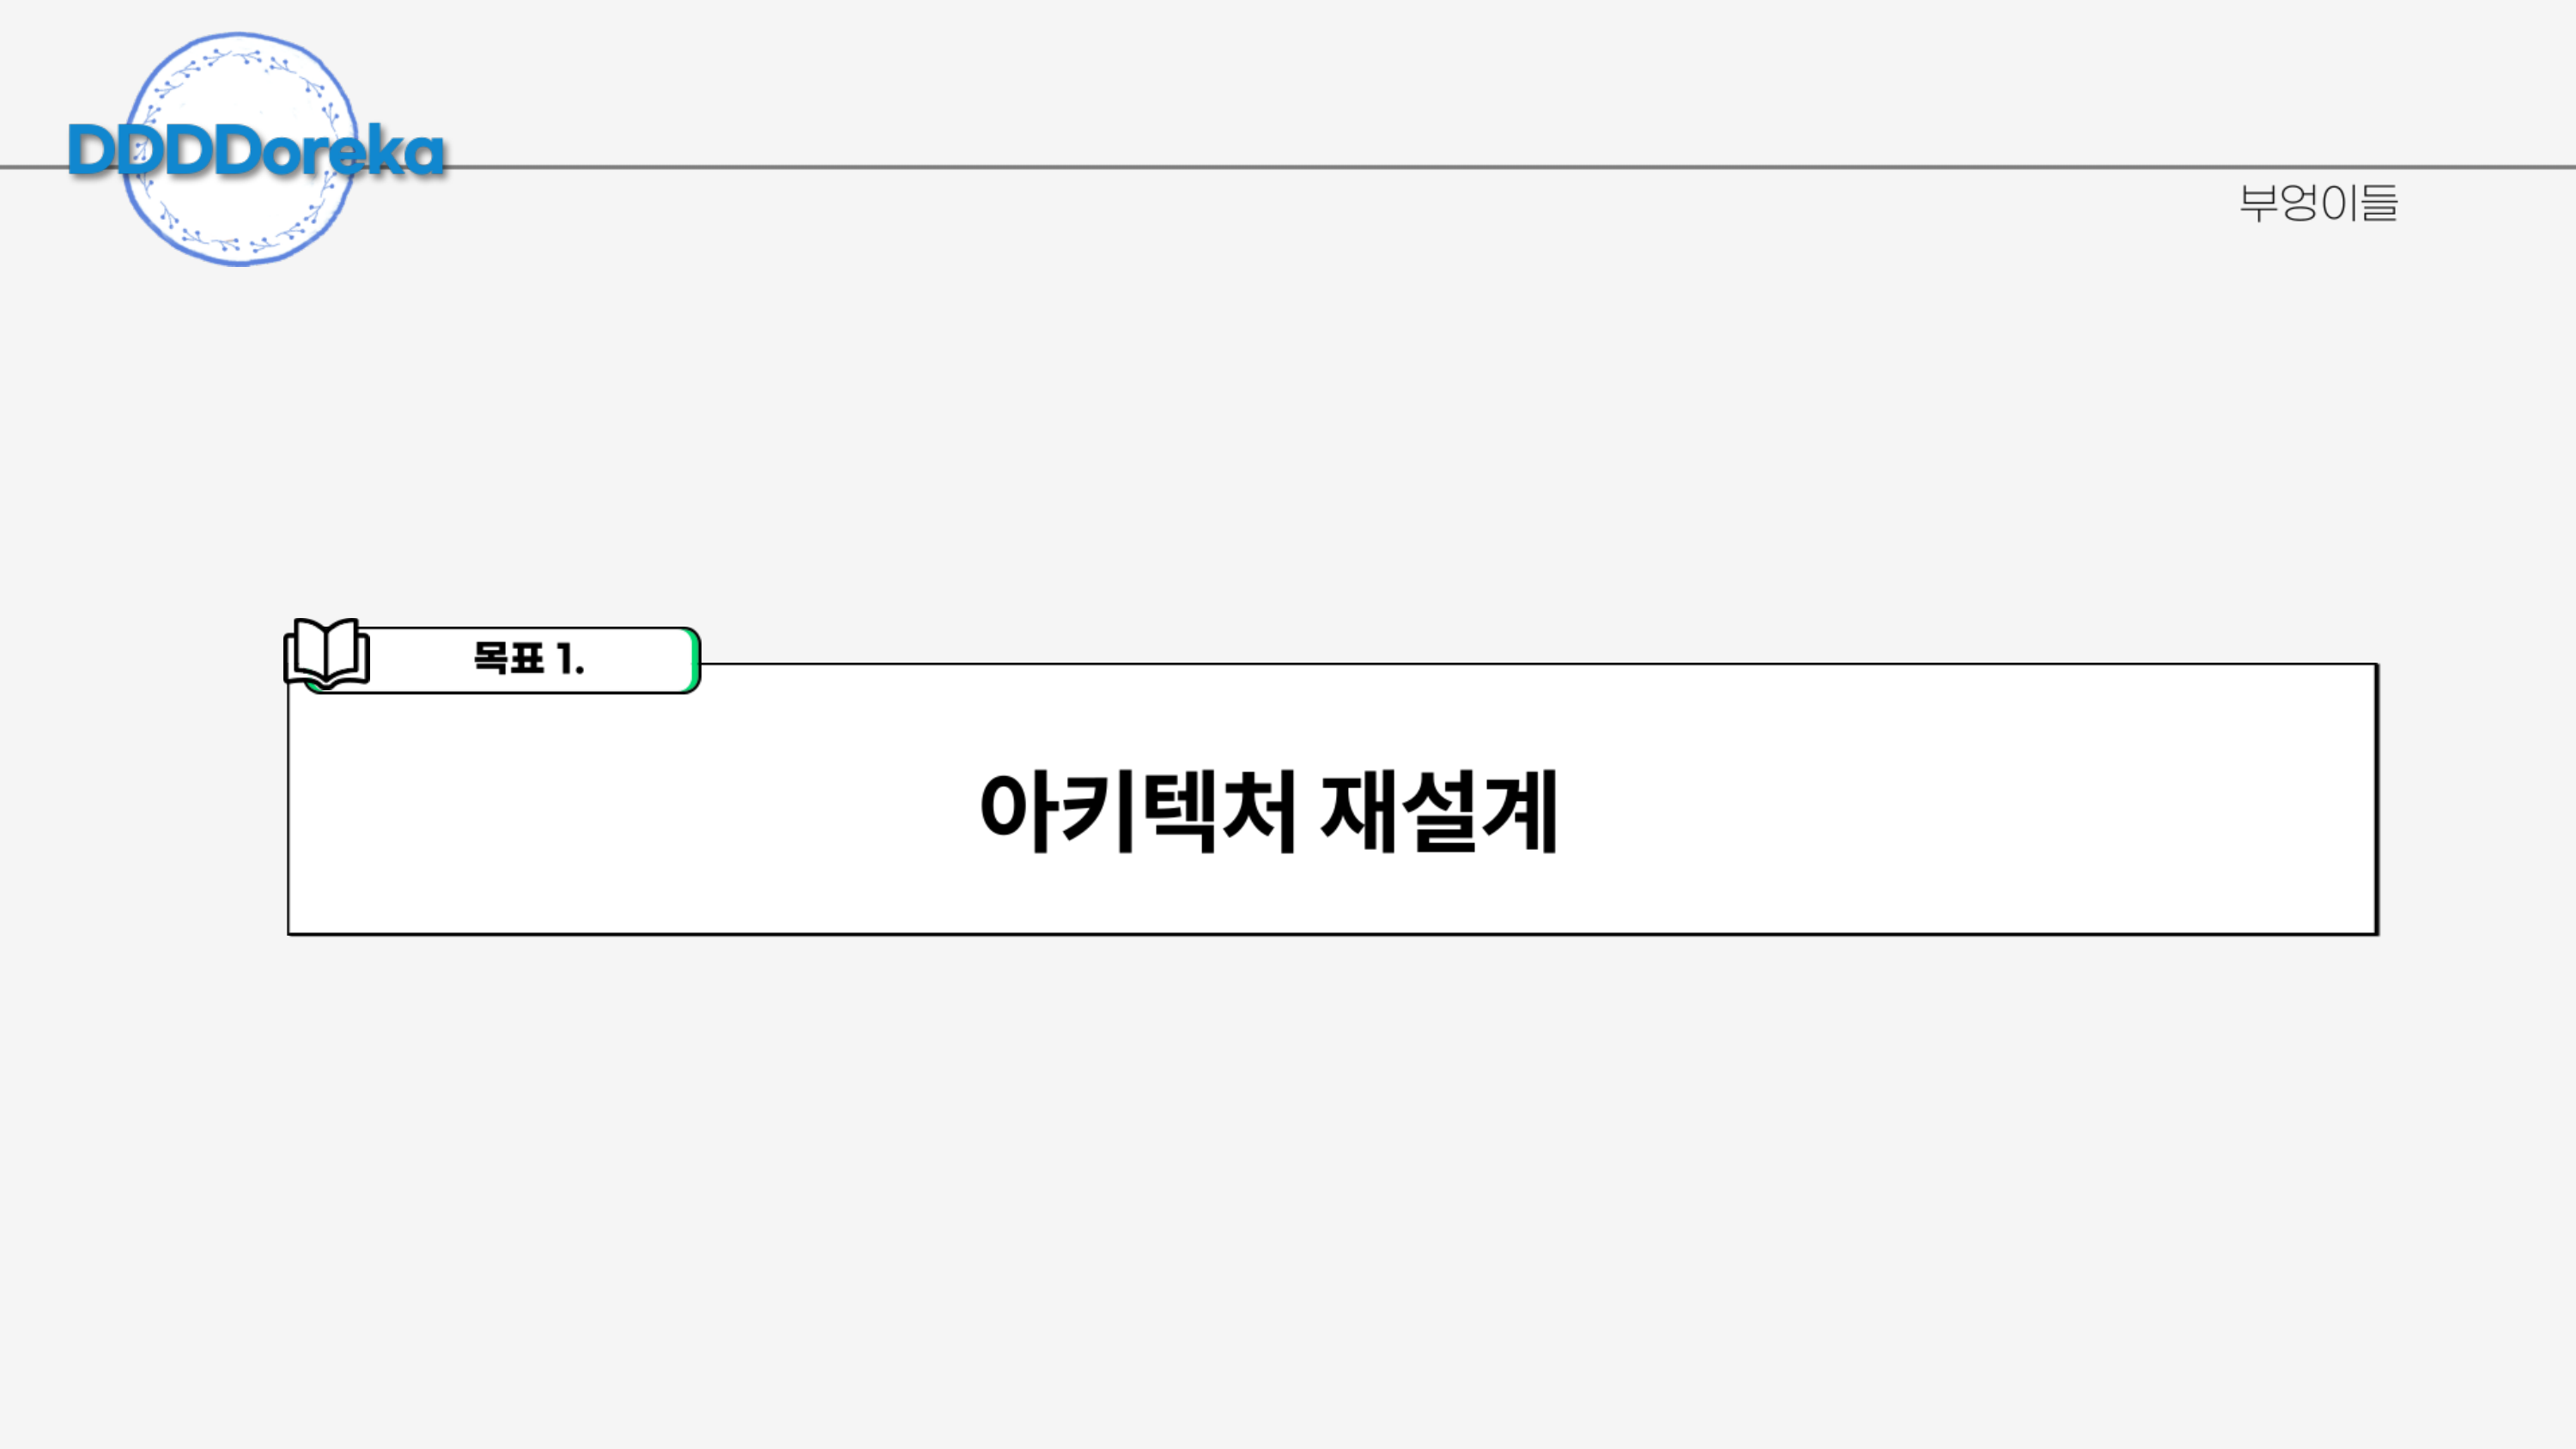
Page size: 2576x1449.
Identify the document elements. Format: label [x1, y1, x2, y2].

text_box [614, 159, 1959, 175]
picture [10, 57, 611, 350]
picture [1964, 113, 2420, 249]
text_box [2423, 159, 2576, 175]
text_box [0, 159, 6, 175]
text_box [283, 618, 702, 697]
text_box [120, 30, 361, 56]
text_box [287, 662, 2378, 936]
picture [0, 528, 2576, 1074]
